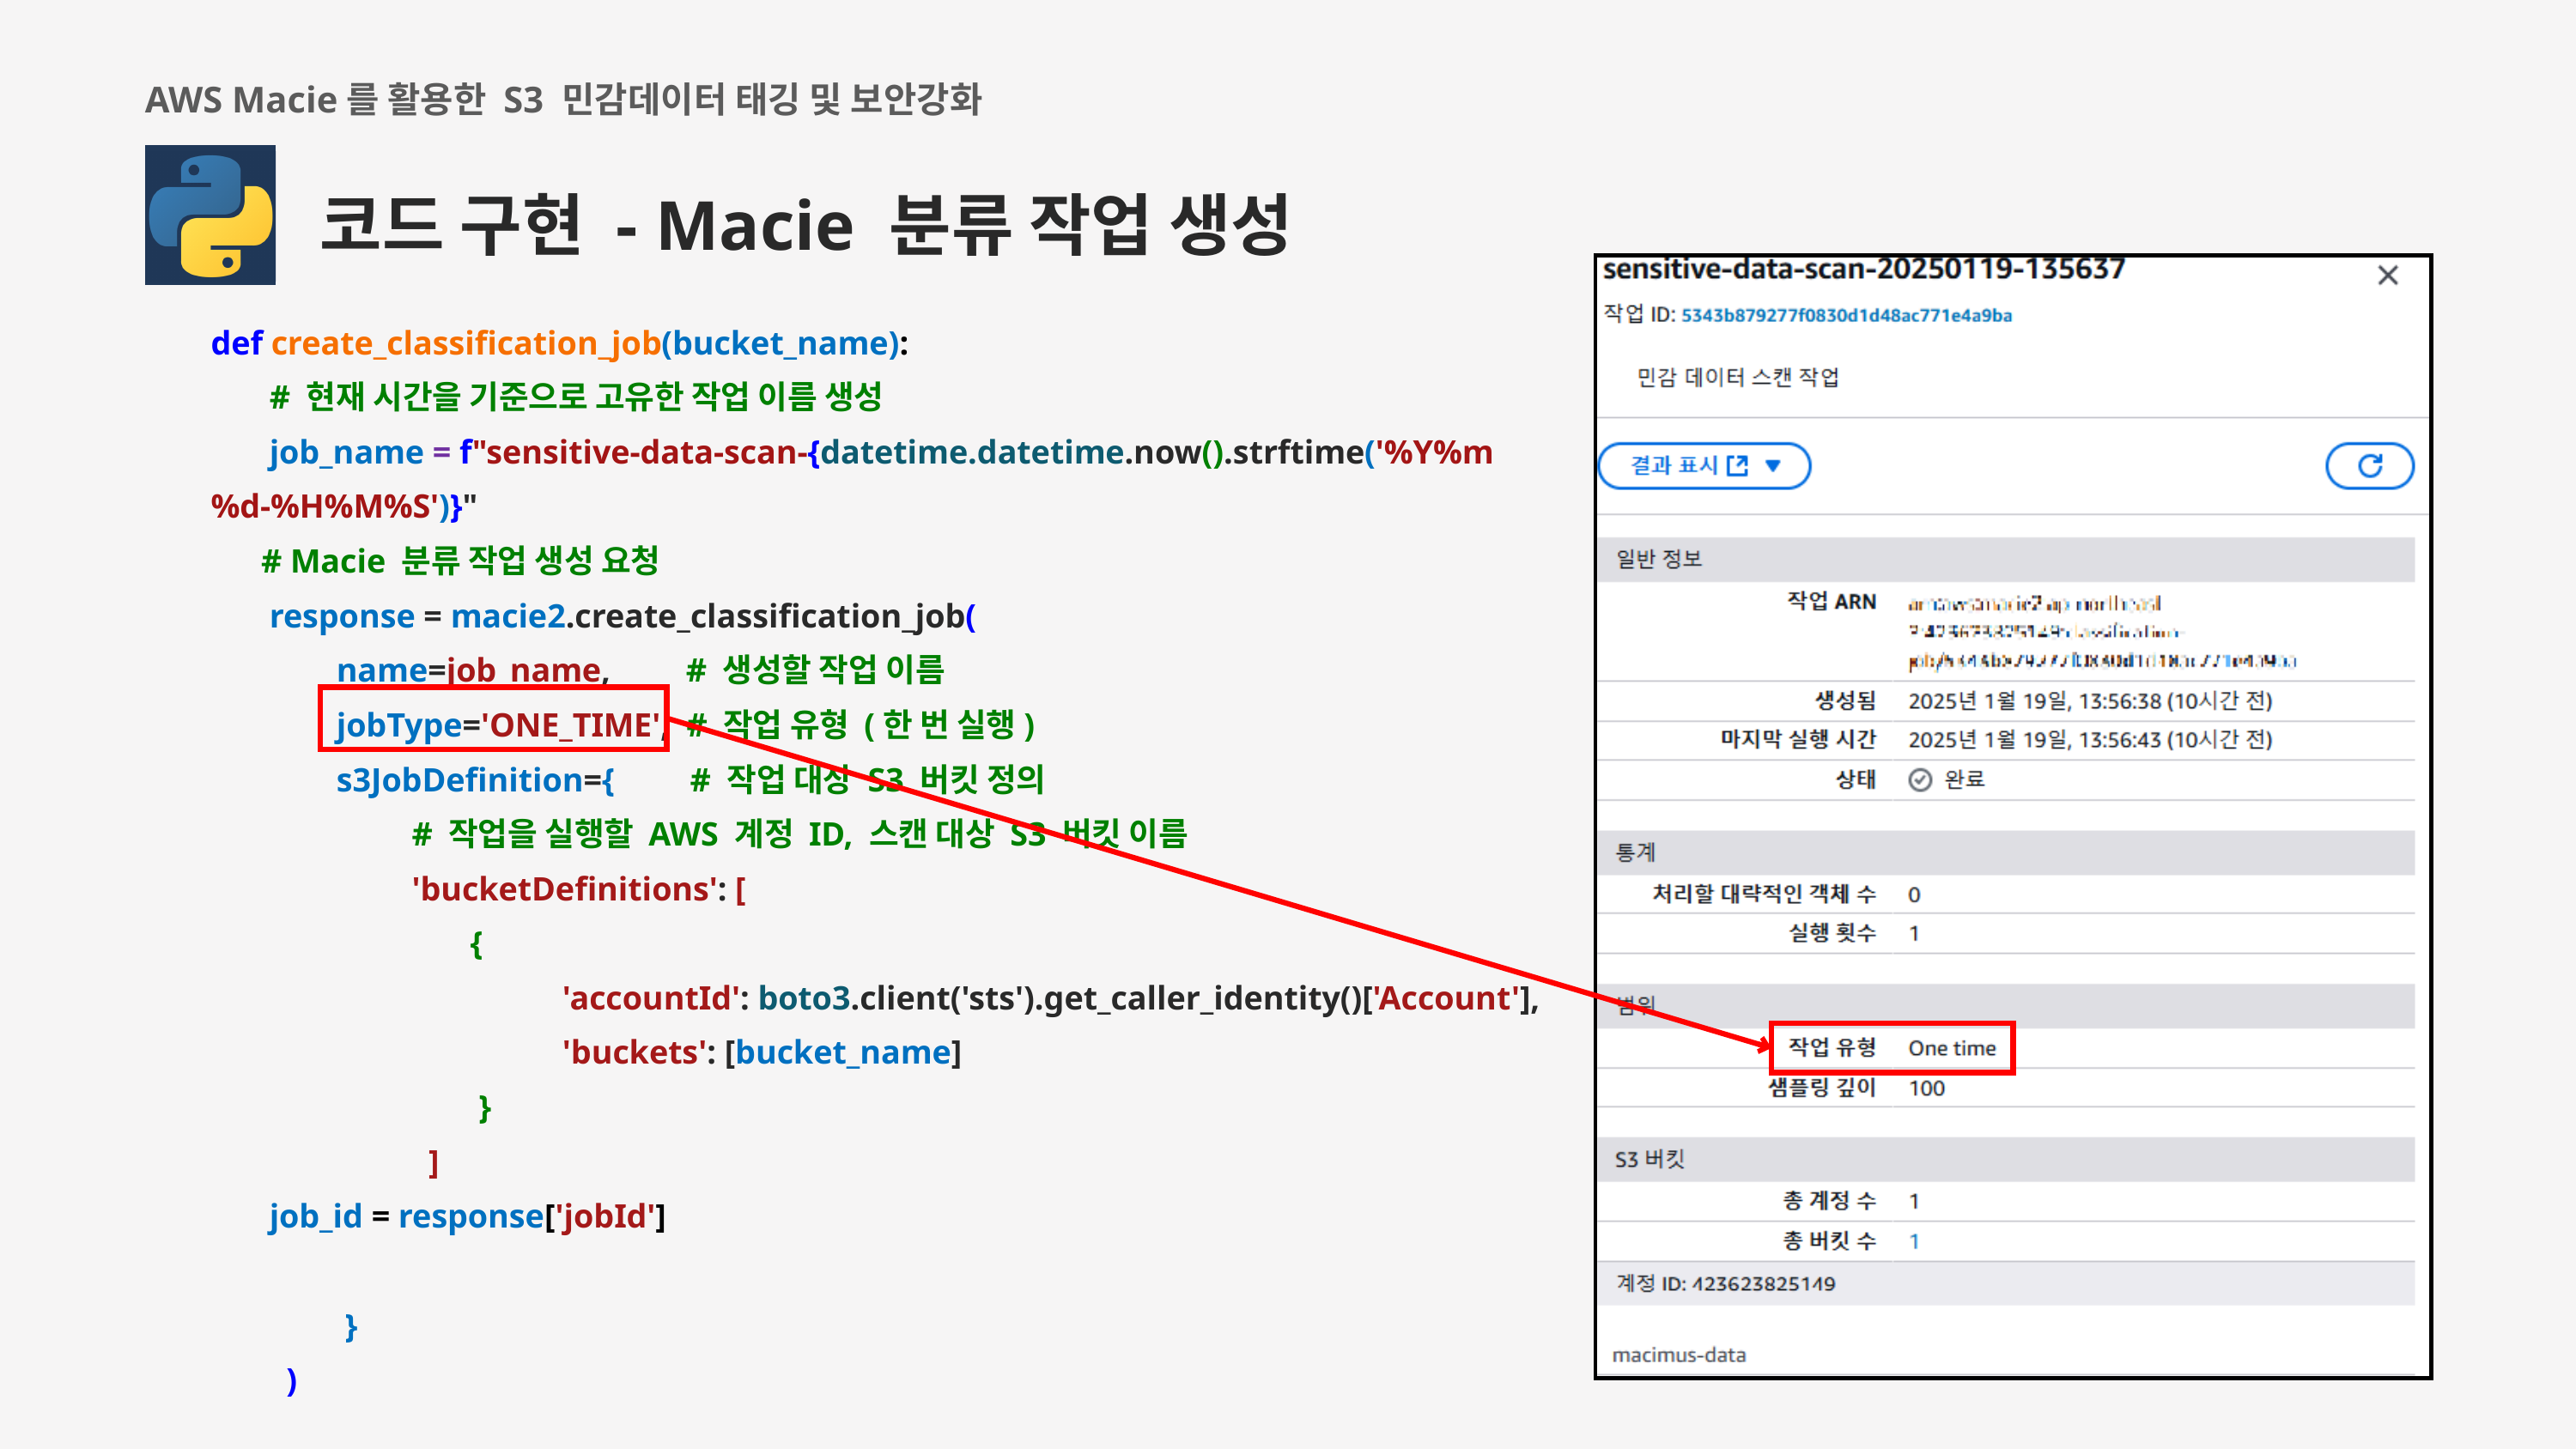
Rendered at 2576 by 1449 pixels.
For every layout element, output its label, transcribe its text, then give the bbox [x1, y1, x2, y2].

text_box 코드 구현 - Macie 분류 작업 생성 [319, 149, 1832, 264]
text_box [1595, 255, 2432, 1379]
text_box AWS Macie를 활용한 S3 민감데이터 태깅 및 보안강화 [144, 70, 1595, 121]
text_box def create_classification_job(bucket_name): # 현재 시간을 기준으로 고유한 작업 이름 생성 job_name = f"sensitive-data-scan-{datetime.datetime.now().strftime('%Y%m%d-%H%M%S')}" # Macie 분류 작업 생성 요청 response = macie2.create_classification_job( name=job_name, # 생성할 작업 이름 jobType='ONE_TIME', # 작업 유형 (한 번 실행) s3JobDefinition={ # 작업 대상 S3 버킷 정의 # 작업을 실행할 AWS 계정 ID, 스캔 대상 S3 버킷 이름 'bucketDefinitions': [ { 'accountId': boto3.client('sts').get_caller_identity()['Account'], 'buckets': [bucket_name] } ] job_id = response['jobId'] } ) [210, 306, 1551, 1449]
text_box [319, 687, 2014, 1073]
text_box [144, 144, 276, 286]
